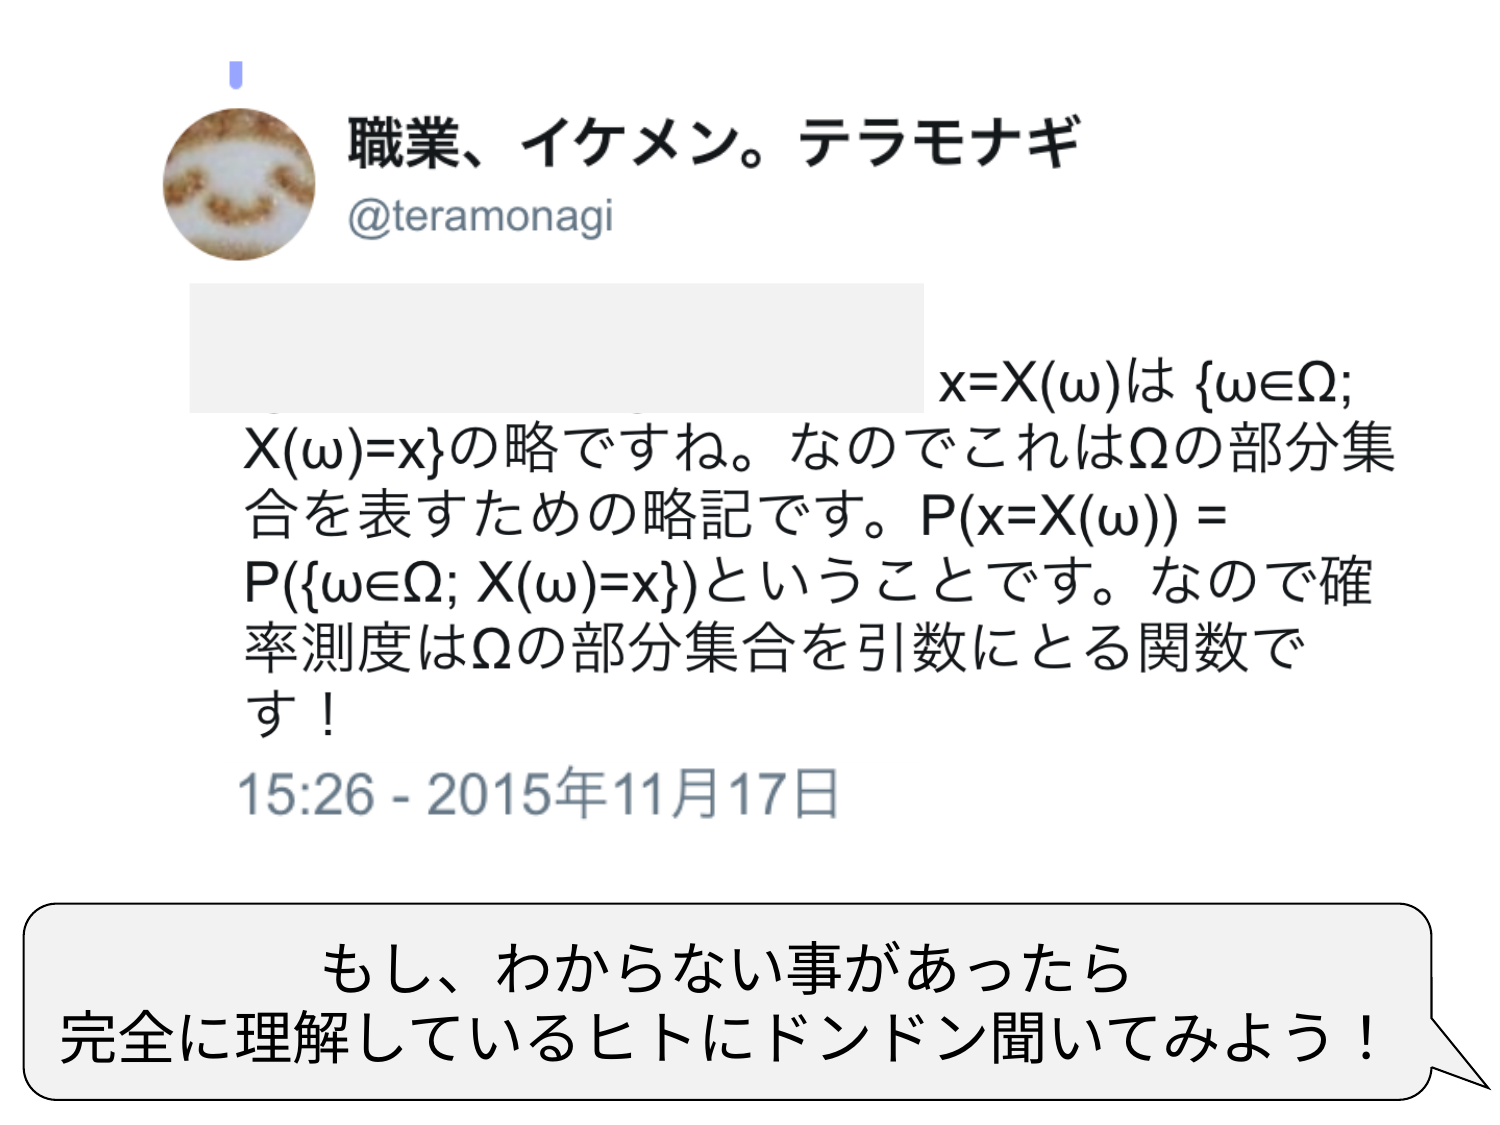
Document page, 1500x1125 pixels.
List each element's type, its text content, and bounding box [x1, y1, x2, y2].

text_box もし、わからない事があったら 完全に理解しているヒトにドンドン聞いてみよう！ [22, 902, 1492, 1101]
picture [84, 61, 1479, 846]
